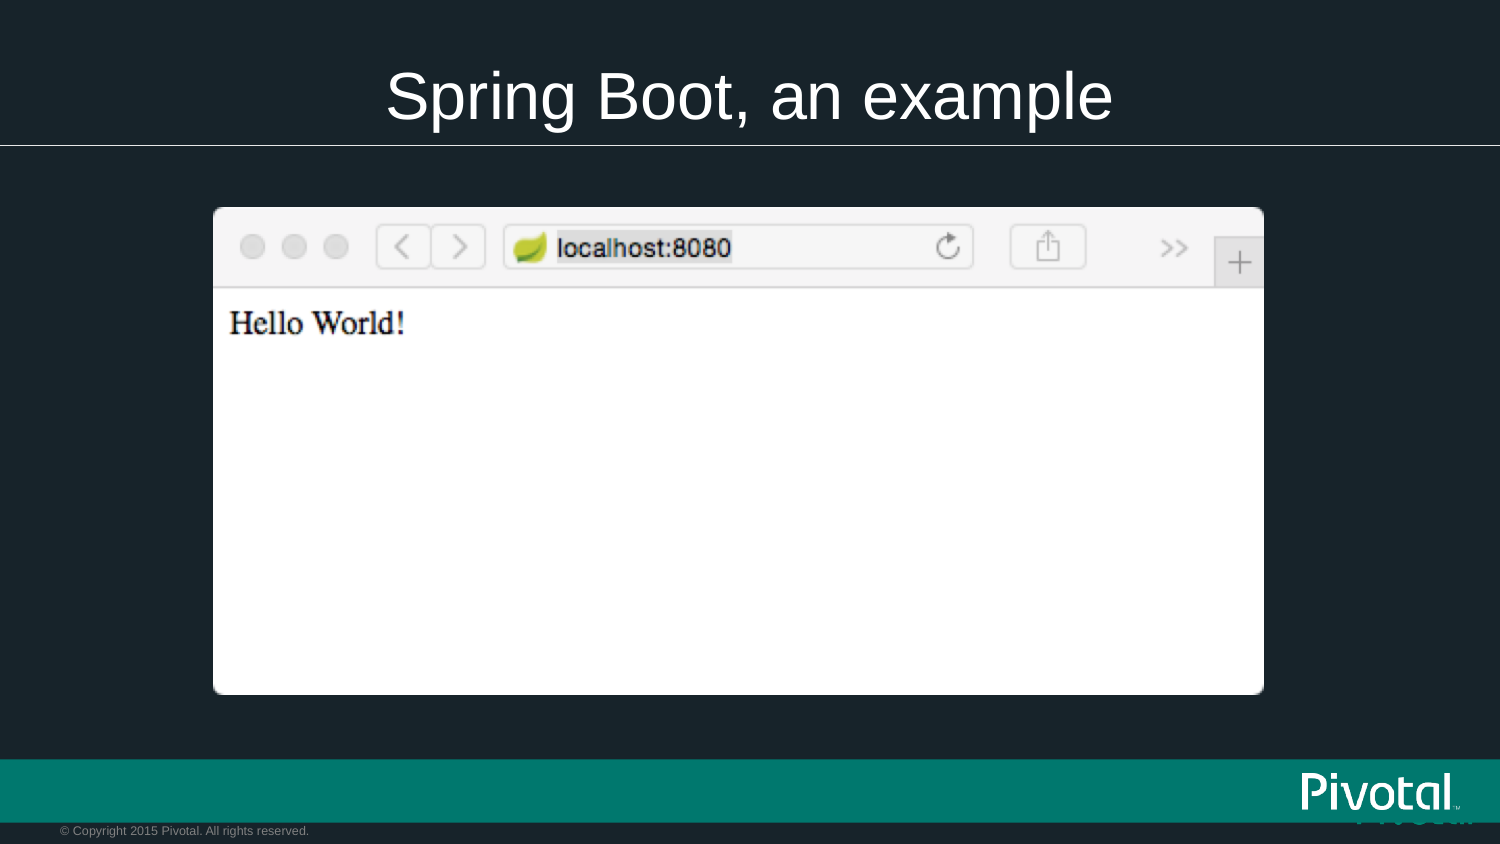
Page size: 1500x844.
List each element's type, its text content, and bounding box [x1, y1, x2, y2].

picture [212, 206, 1264, 695]
picture [1302, 773, 1460, 810]
title Spring Boot, an example [75, 52, 1425, 113]
